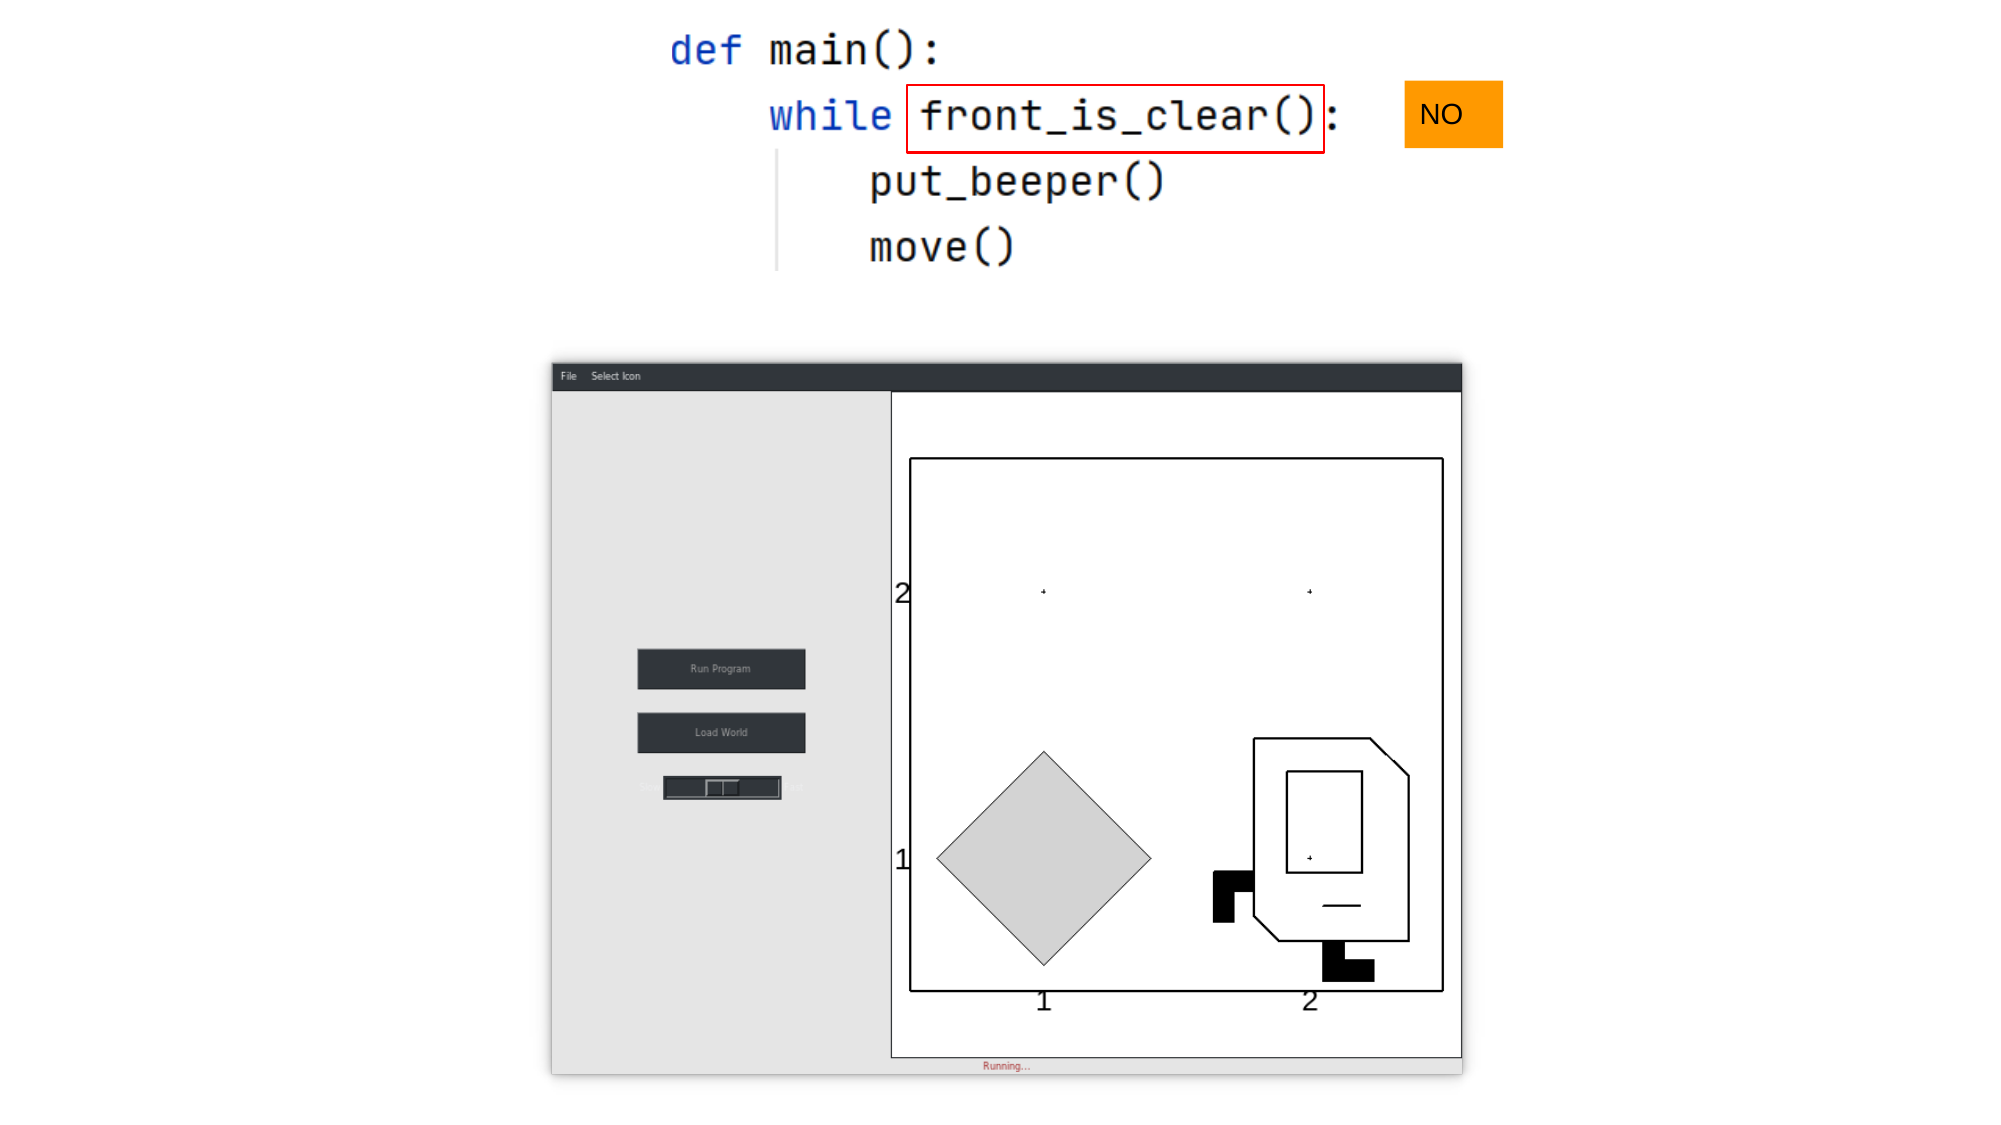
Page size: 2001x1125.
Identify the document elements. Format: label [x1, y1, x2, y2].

picture [528, 340, 1485, 1097]
text_box [1404, 80, 1504, 149]
picture [672, 26, 1342, 272]
